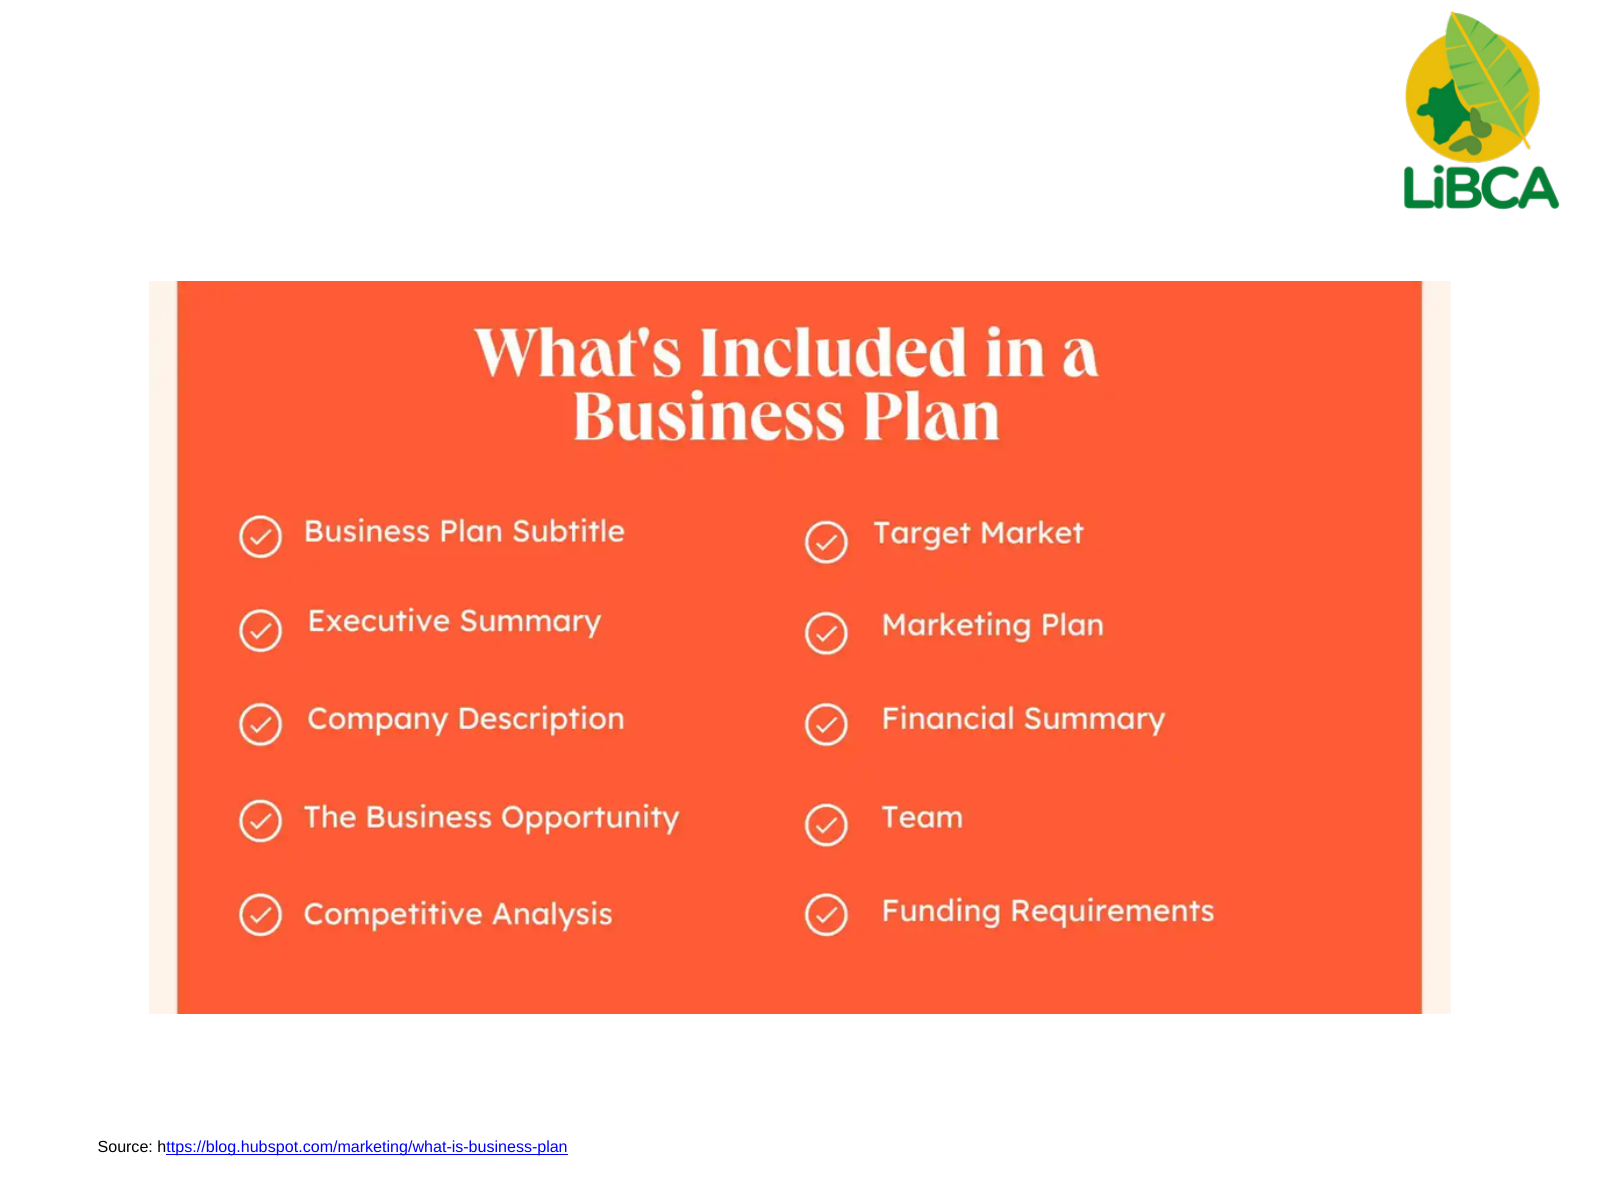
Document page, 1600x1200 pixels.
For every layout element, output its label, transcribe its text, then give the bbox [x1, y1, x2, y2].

text_box Source: https://blog.hubspot.com/marketing/what-is-business-plan [97, 1133, 1335, 1156]
text_box [149, 281, 1451, 1014]
text_box [1391, 1, 1569, 239]
